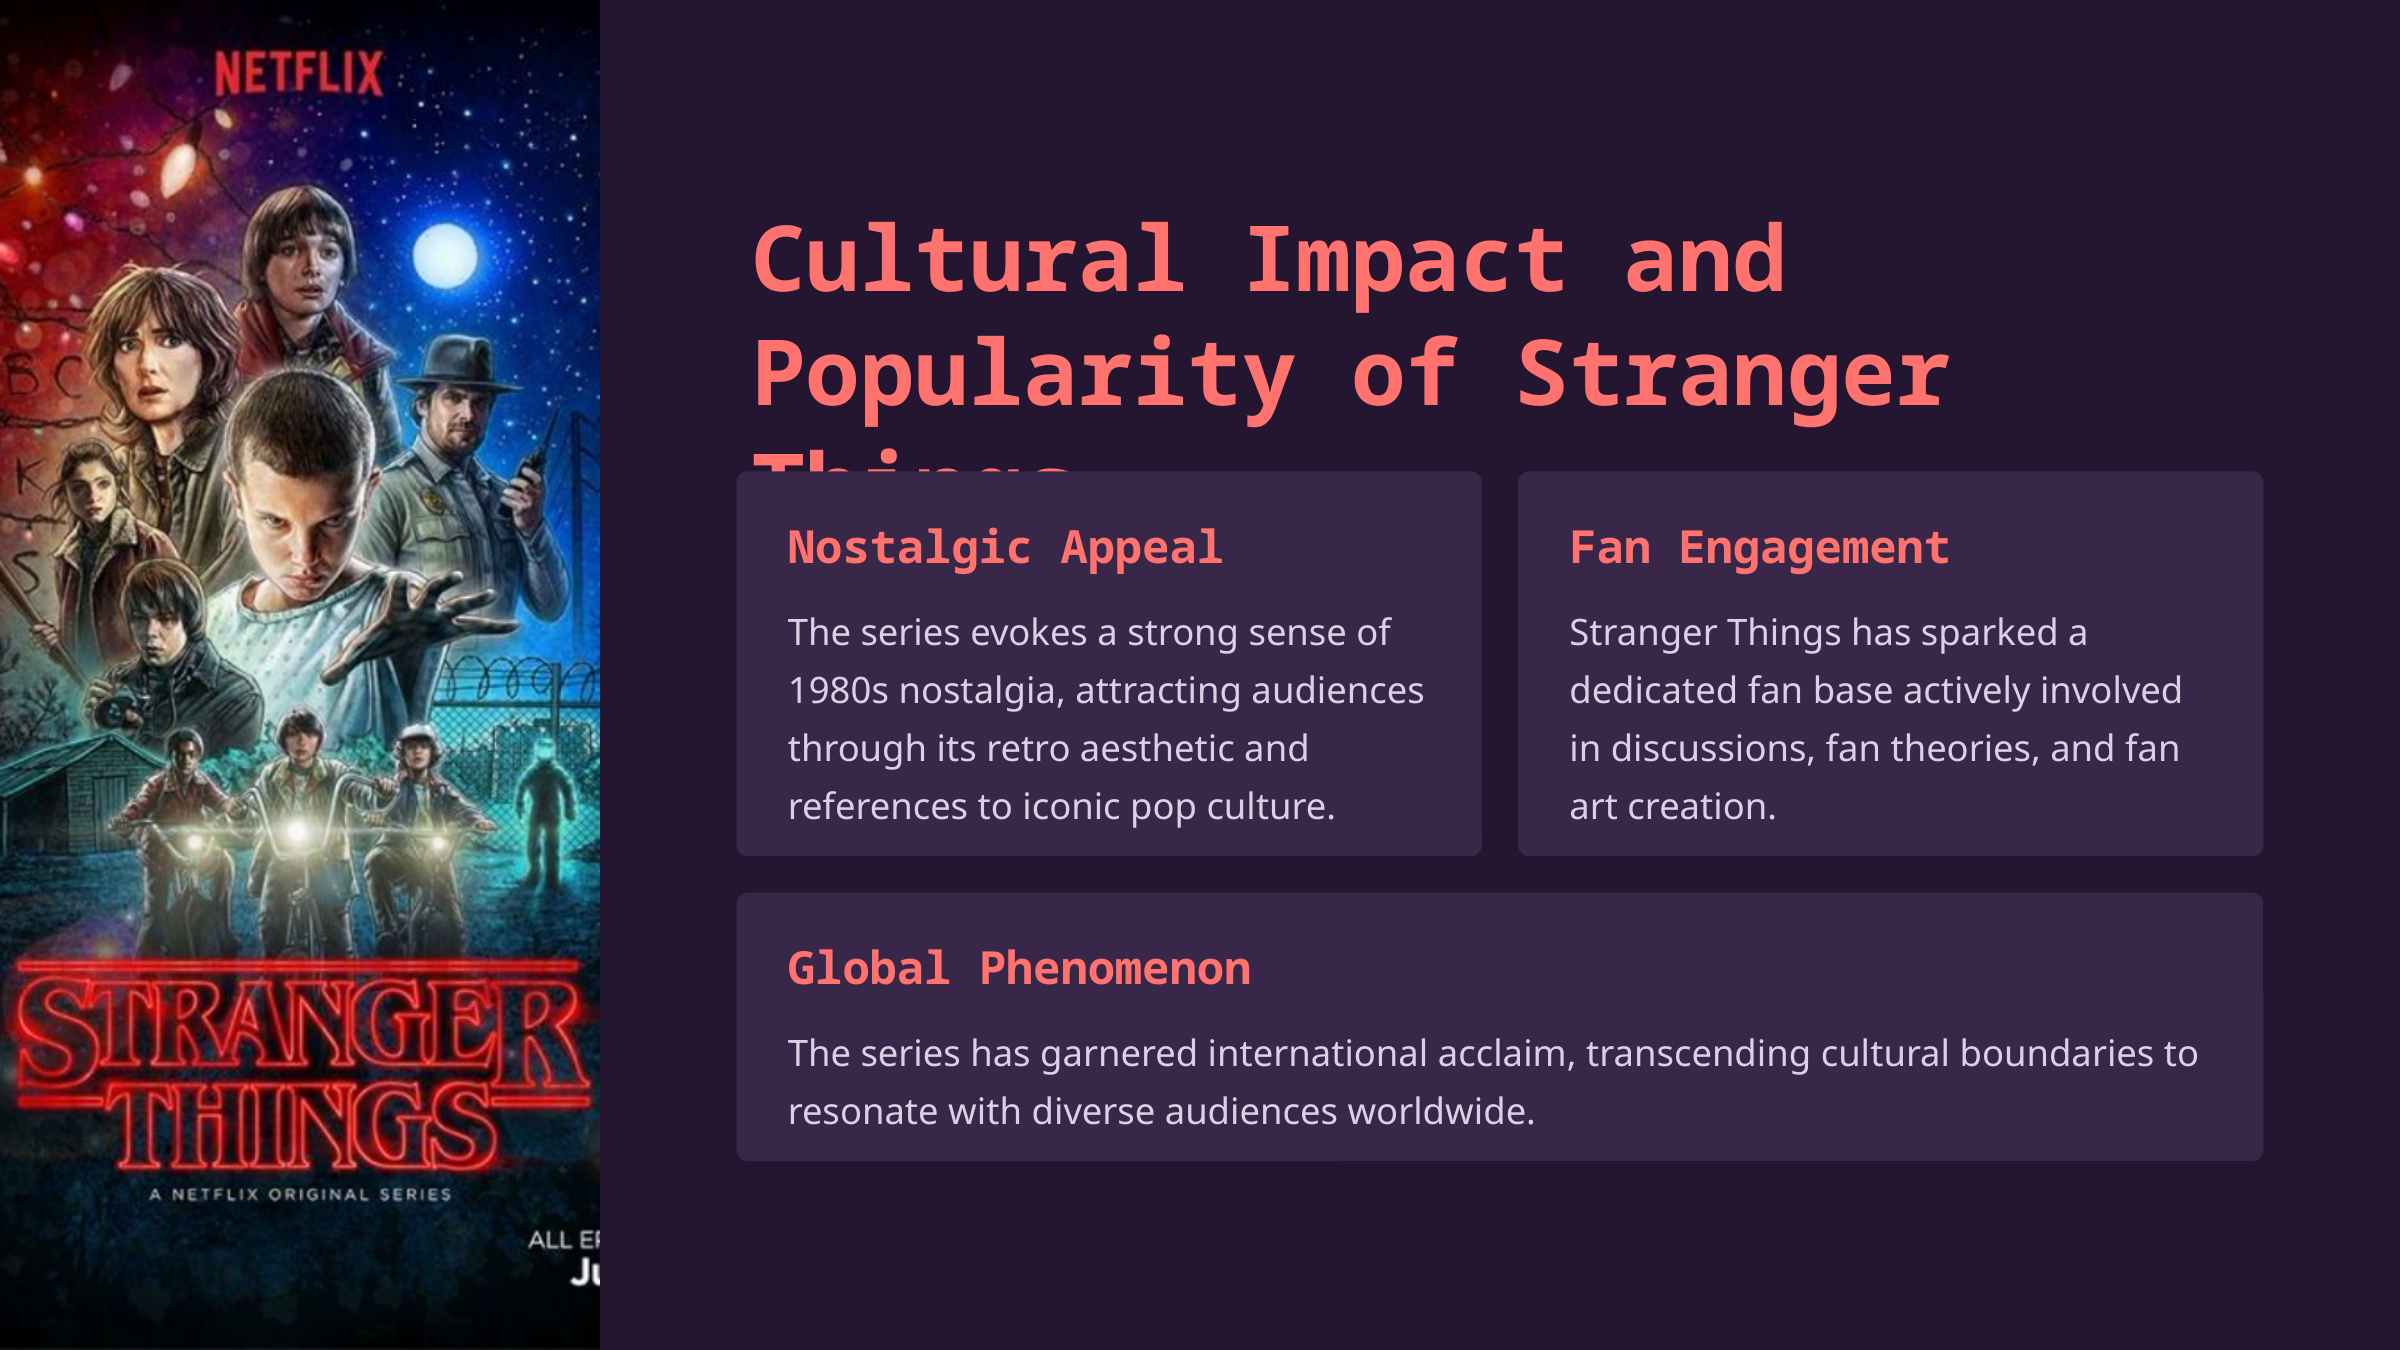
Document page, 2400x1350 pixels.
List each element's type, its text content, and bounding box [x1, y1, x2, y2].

text_box Nostalgic Appeal [773, 507, 1138, 565]
text_box [736, 892, 2264, 1162]
text_box Stranger Things has sparked a dedicated fan base actively involved in discussions, fan theories, and fan art creation. [1554, 586, 2227, 820]
text_box Global Phenomenon [773, 929, 1161, 986]
text_box [736, 471, 1482, 857]
text_box Fan Engagement [1554, 507, 1920, 565]
text_box The series has garnered international acclaim, transcending cultural boundaries to resonate with diverse audiences worldwide. [773, 1007, 2227, 1125]
text_box [1518, 471, 2264, 857]
picture [0, 0, 600, 1350]
text_box Cultural Impact and Popularity of Stranger Things [736, 188, 2264, 417]
text_box The series evokes a strong sense of 1980s nostalgia, attracting audiences through its retro aesthetic and references to iconic pop culture. [773, 586, 1446, 820]
text_box [600, 0, 2400, 1350]
